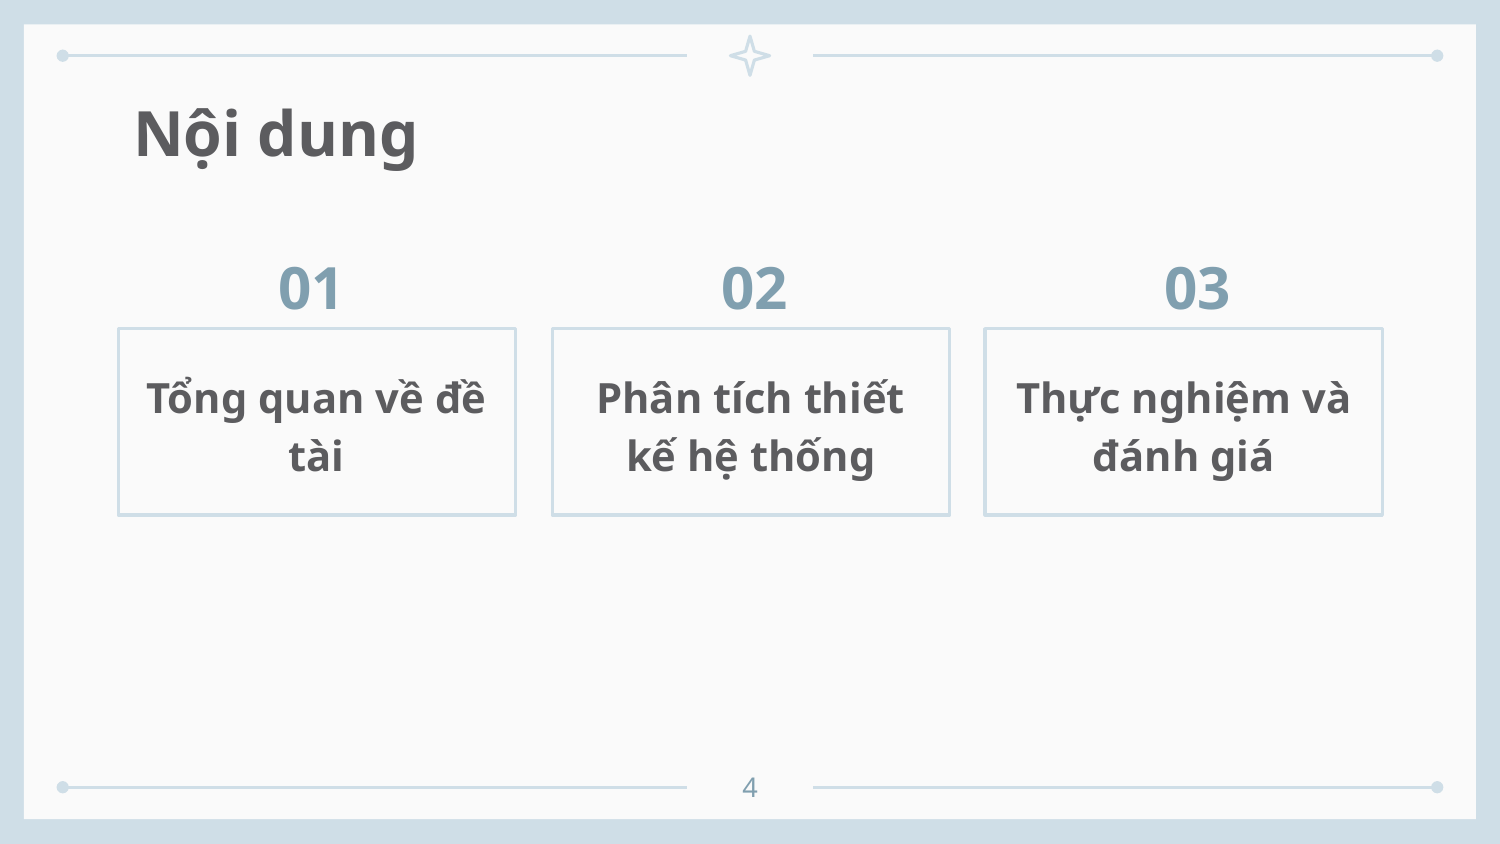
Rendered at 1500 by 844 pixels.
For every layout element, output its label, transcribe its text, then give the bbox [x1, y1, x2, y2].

slide_number 4 [705, 755, 795, 810]
title Nội dung [118, 78, 515, 173]
subtitle Phân tích thiết kế hệ thống [551, 327, 951, 517]
subtitle Thực nghiệm và đánh giá [983, 327, 1384, 517]
title 03 [1149, 245, 1257, 318]
title 02 [706, 245, 814, 318]
subtitle Tổng quan về đề tài [117, 327, 517, 517]
title 01 [263, 245, 371, 318]
